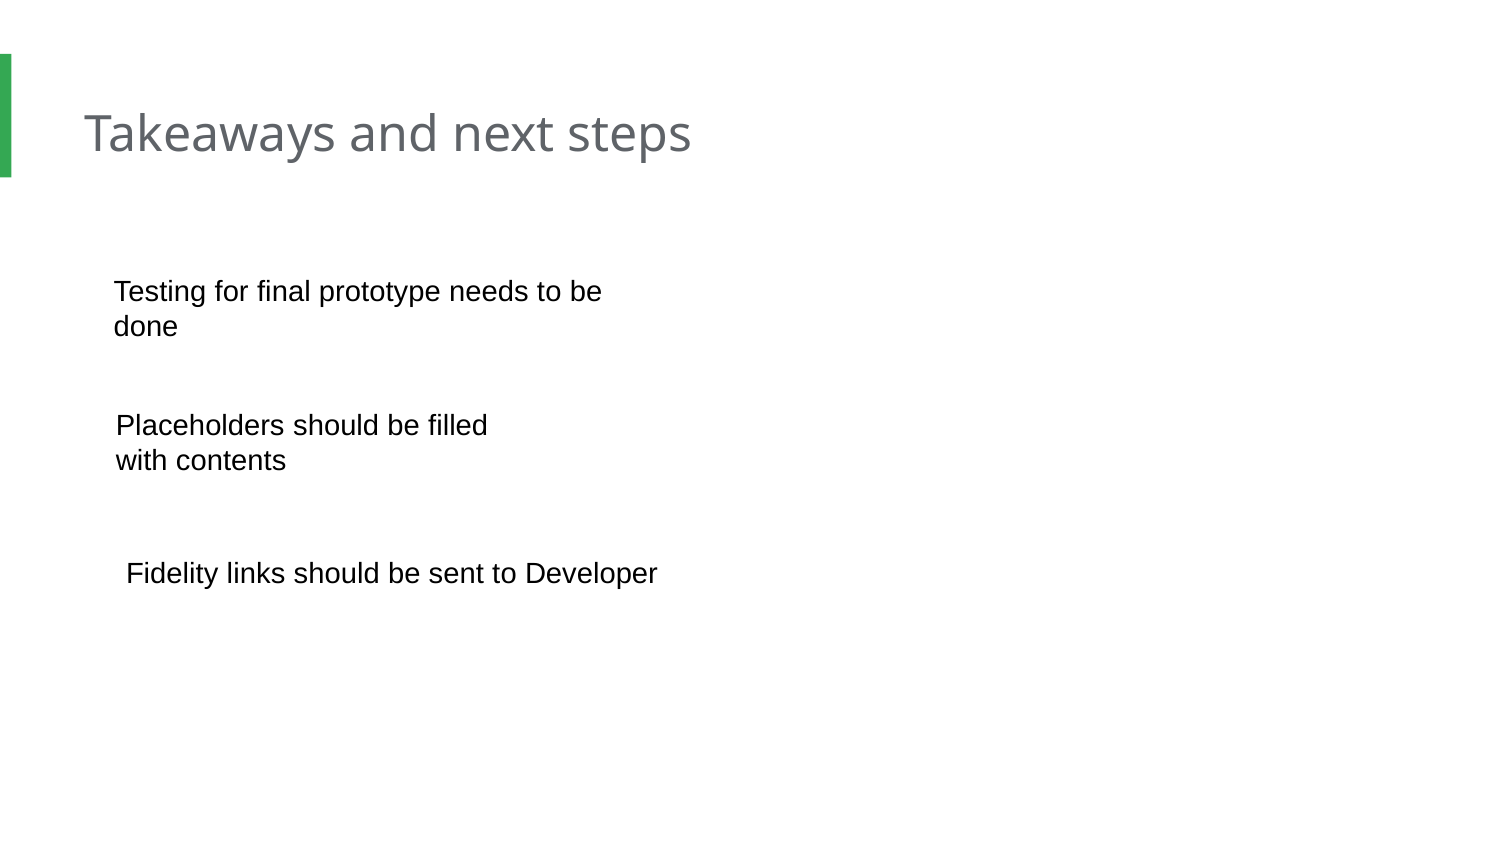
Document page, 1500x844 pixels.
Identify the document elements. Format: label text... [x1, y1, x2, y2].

text_box Testing for final prototype needs to be done [98, 264, 645, 350]
text_box Placeholders should be filled with contents [101, 398, 506, 484]
text_box Takeaways and next steps [84, 85, 1234, 176]
text_box Fidelity links should be sent to Developer [111, 546, 894, 597]
